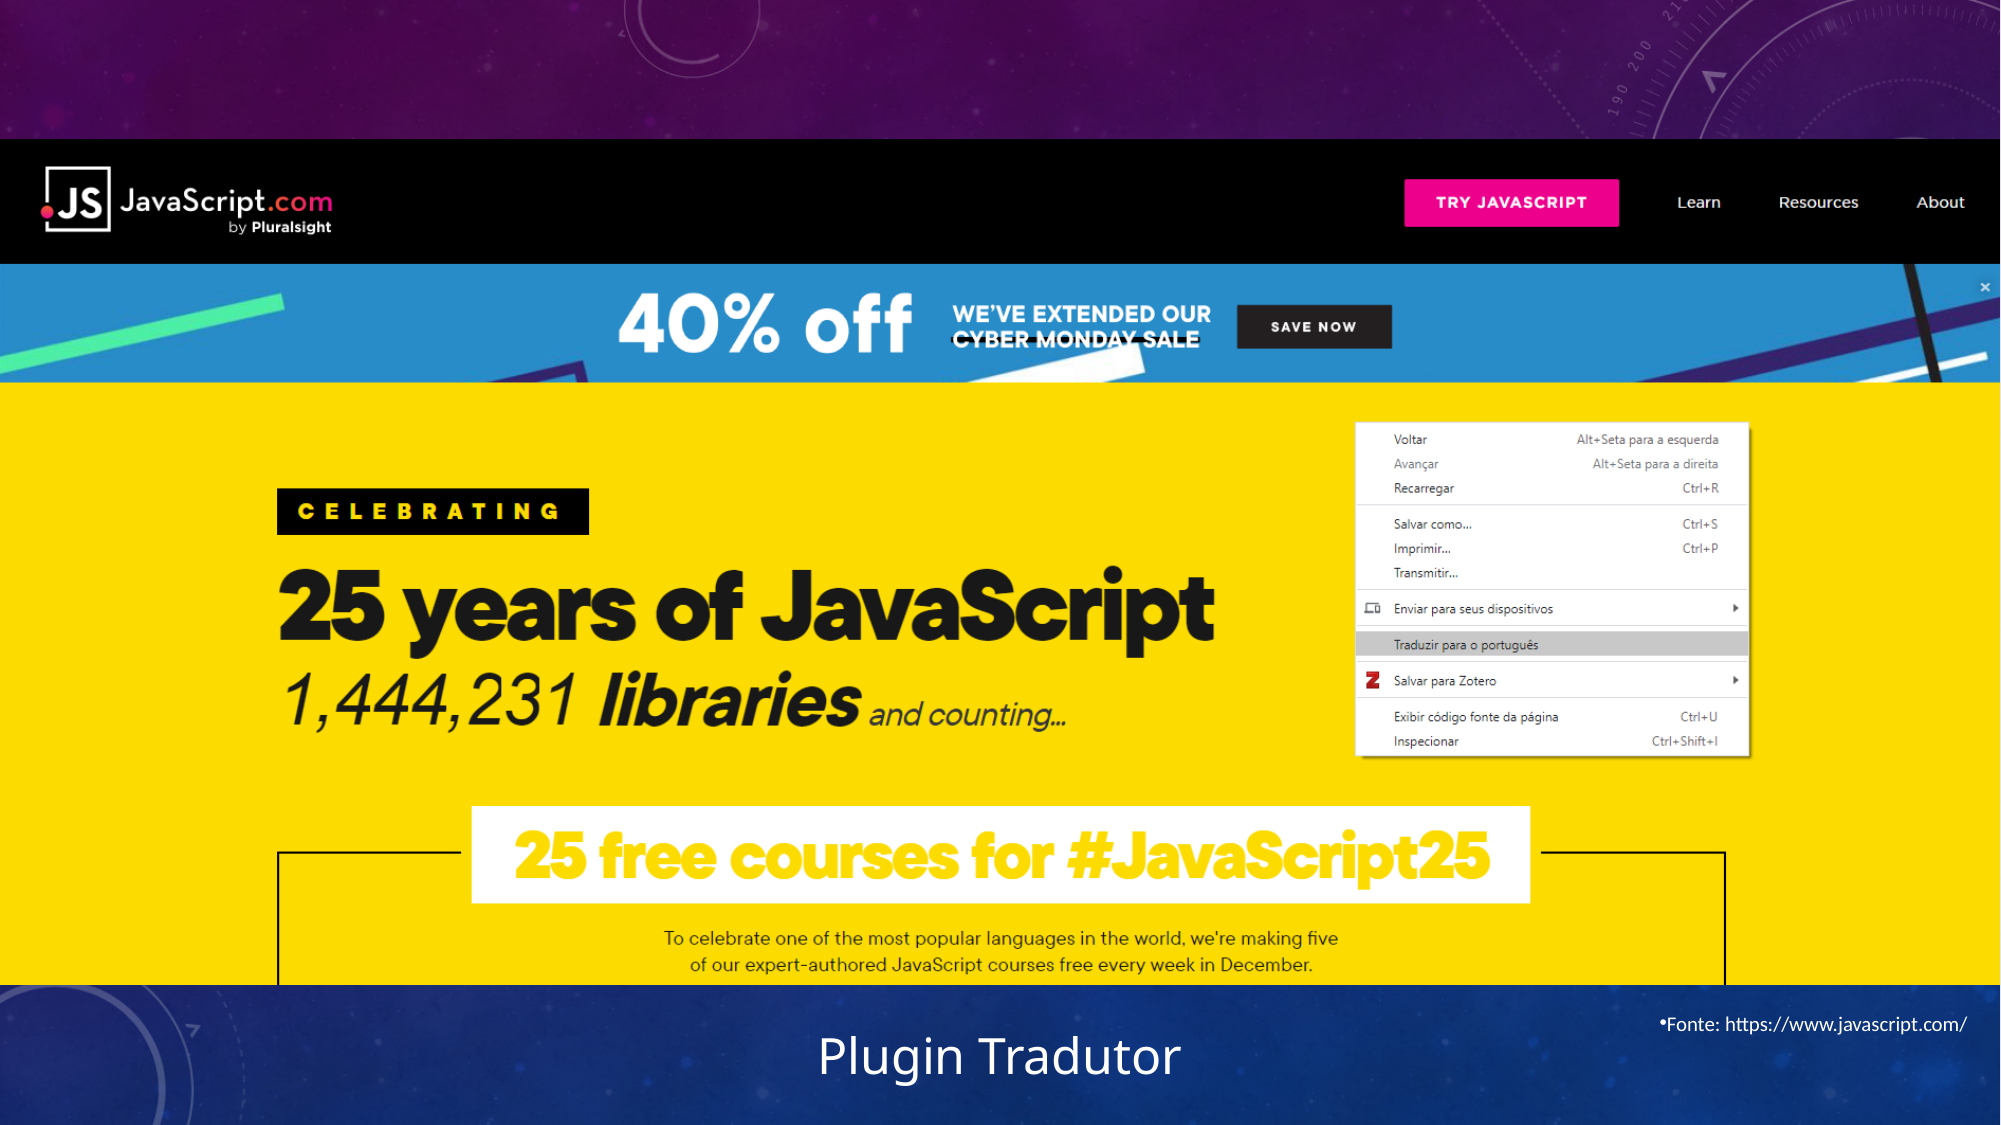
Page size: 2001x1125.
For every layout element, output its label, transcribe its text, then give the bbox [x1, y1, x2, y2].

picture [0, 0, 2001, 1125]
title Plugin Tradutor [169, 1001, 1831, 1125]
text_box Fonte: https://www.javascript.com/ [320, 1001, 1983, 1055]
